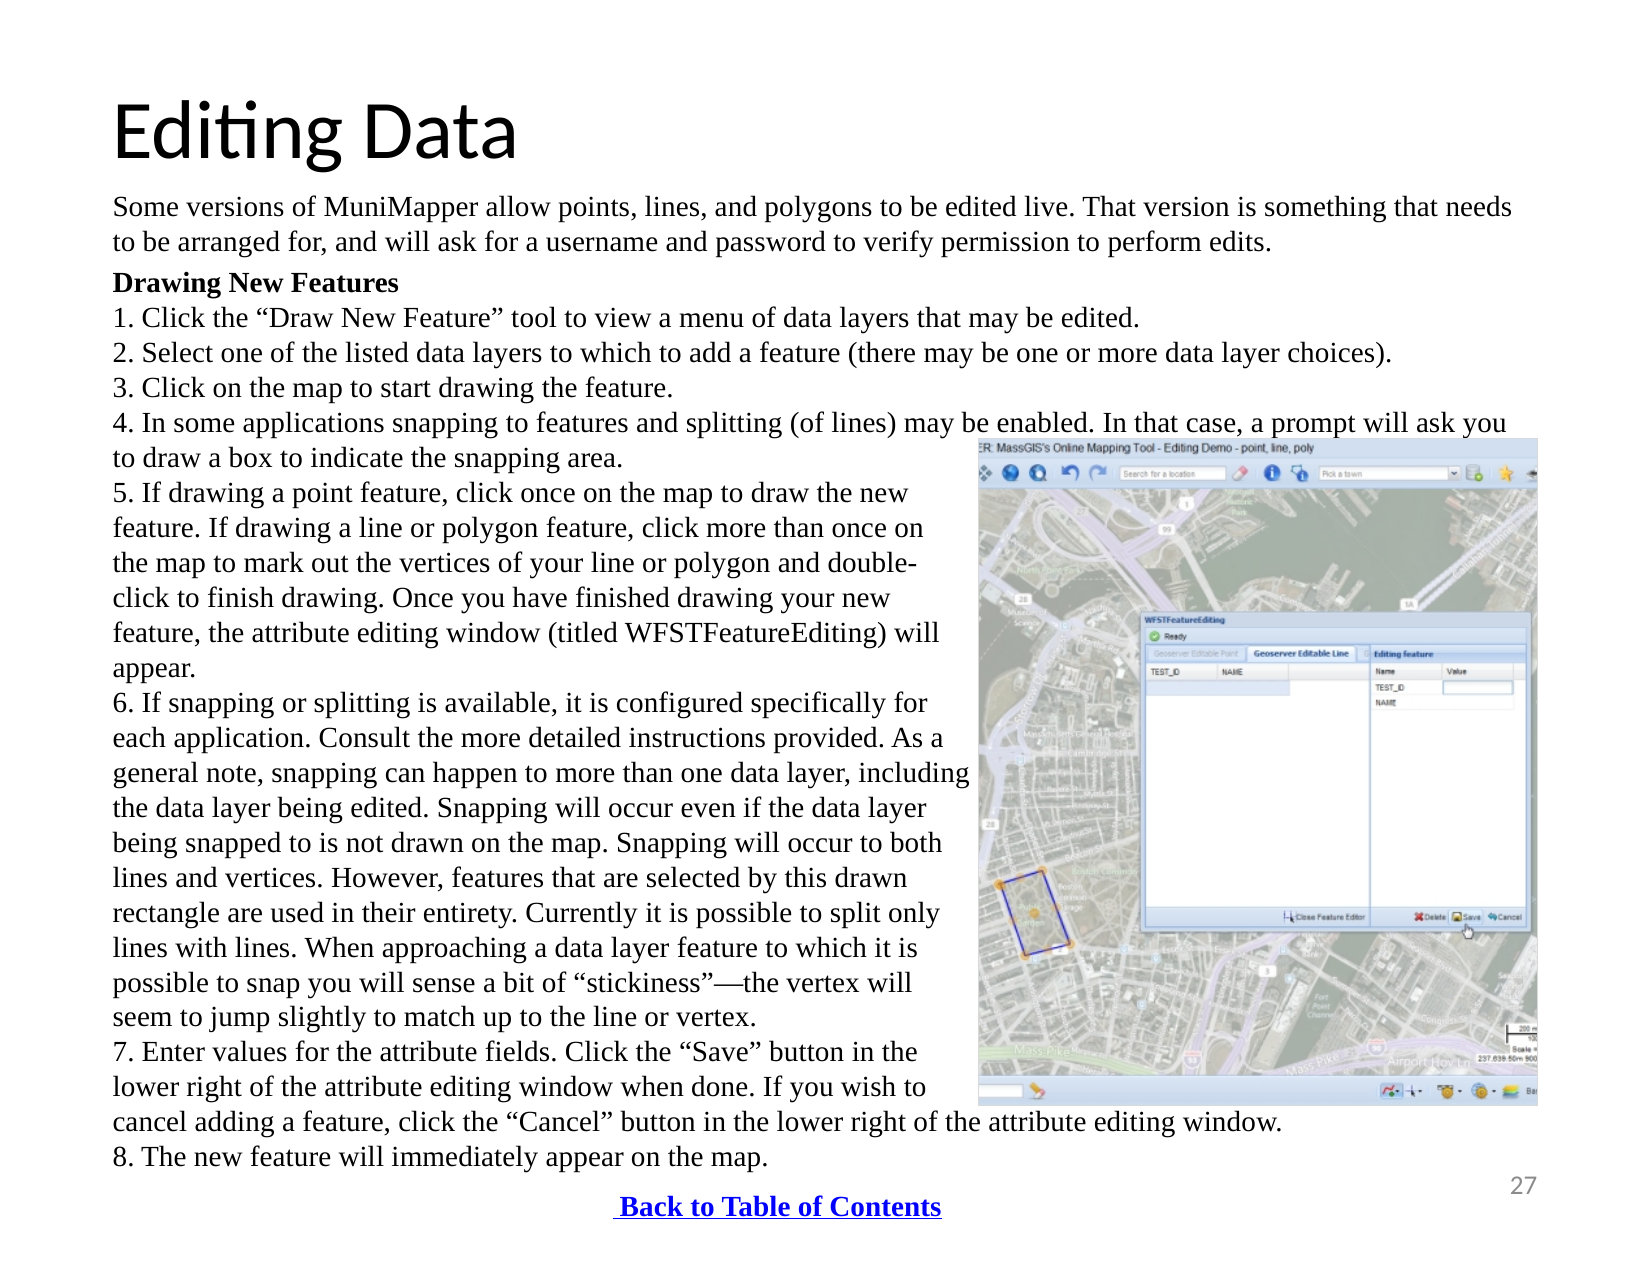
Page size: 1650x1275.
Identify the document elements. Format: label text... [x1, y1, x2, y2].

text_box Some versions of MuniMapper allow points, lines, and polygons to be edited live. That version is something that needs to be arranged for, and will ask for a username and password to verify permission to perform edits. Drawing New Features 1. Click the “Draw New Feature” tool to view a menu of data layers that may be edited. 2. Select one of the listed data layers to which to add a feature (there may be one or more data layer choices). 3. Click on the map to start drawing the feature. 4. In some applications snapping to features and splitting (of lines) may be enabled. In that case, a prompt will ask you to draw a box to indicate the snapping area. 5. If drawing a point feature, click once on the map to draw the new feature. If drawing a line or polygon feature, click more than once on the map to mark out the vertices of your line or polygon and double- click to finish drawing. Once you have finished drawing your new feature, the attribute editing window (titled WFSTFeatureEditing) will appear. 6. If snapping or splitting is available, it is configured specifically for each application. Consult the more detailed instructions provided. As a general note, snapping can happen to more than one data layer, including the data layer being edited. Snapping will occur even if the data layer being snapped to is not drawn on the map. Snapping will occur to both lines and vertices. However, features that are selected by this drawn rectangle are used in their entirety. Currently it is possible to split only lines with lines. When approaching a data layer feature to which it is possible to snap you will sense a bit of “stickiness”—the vertex will seem to jump slightly to match up to the line or vertex. 7. Enter values for the attribute fields. Click the “Save” button in the lower right of the attribute editing window when done. If you wish to cancel adding a feature, click the “Cancel” button in the lower right of the attribute editing window. 8. The new feature will immediately appear on the map. [0, 187, 1650, 1173]
text_box Back to Table of Contents [500, 1186, 949, 1257]
title Editing Data [0, 19, 1650, 187]
picture [977, 437, 1538, 1106]
